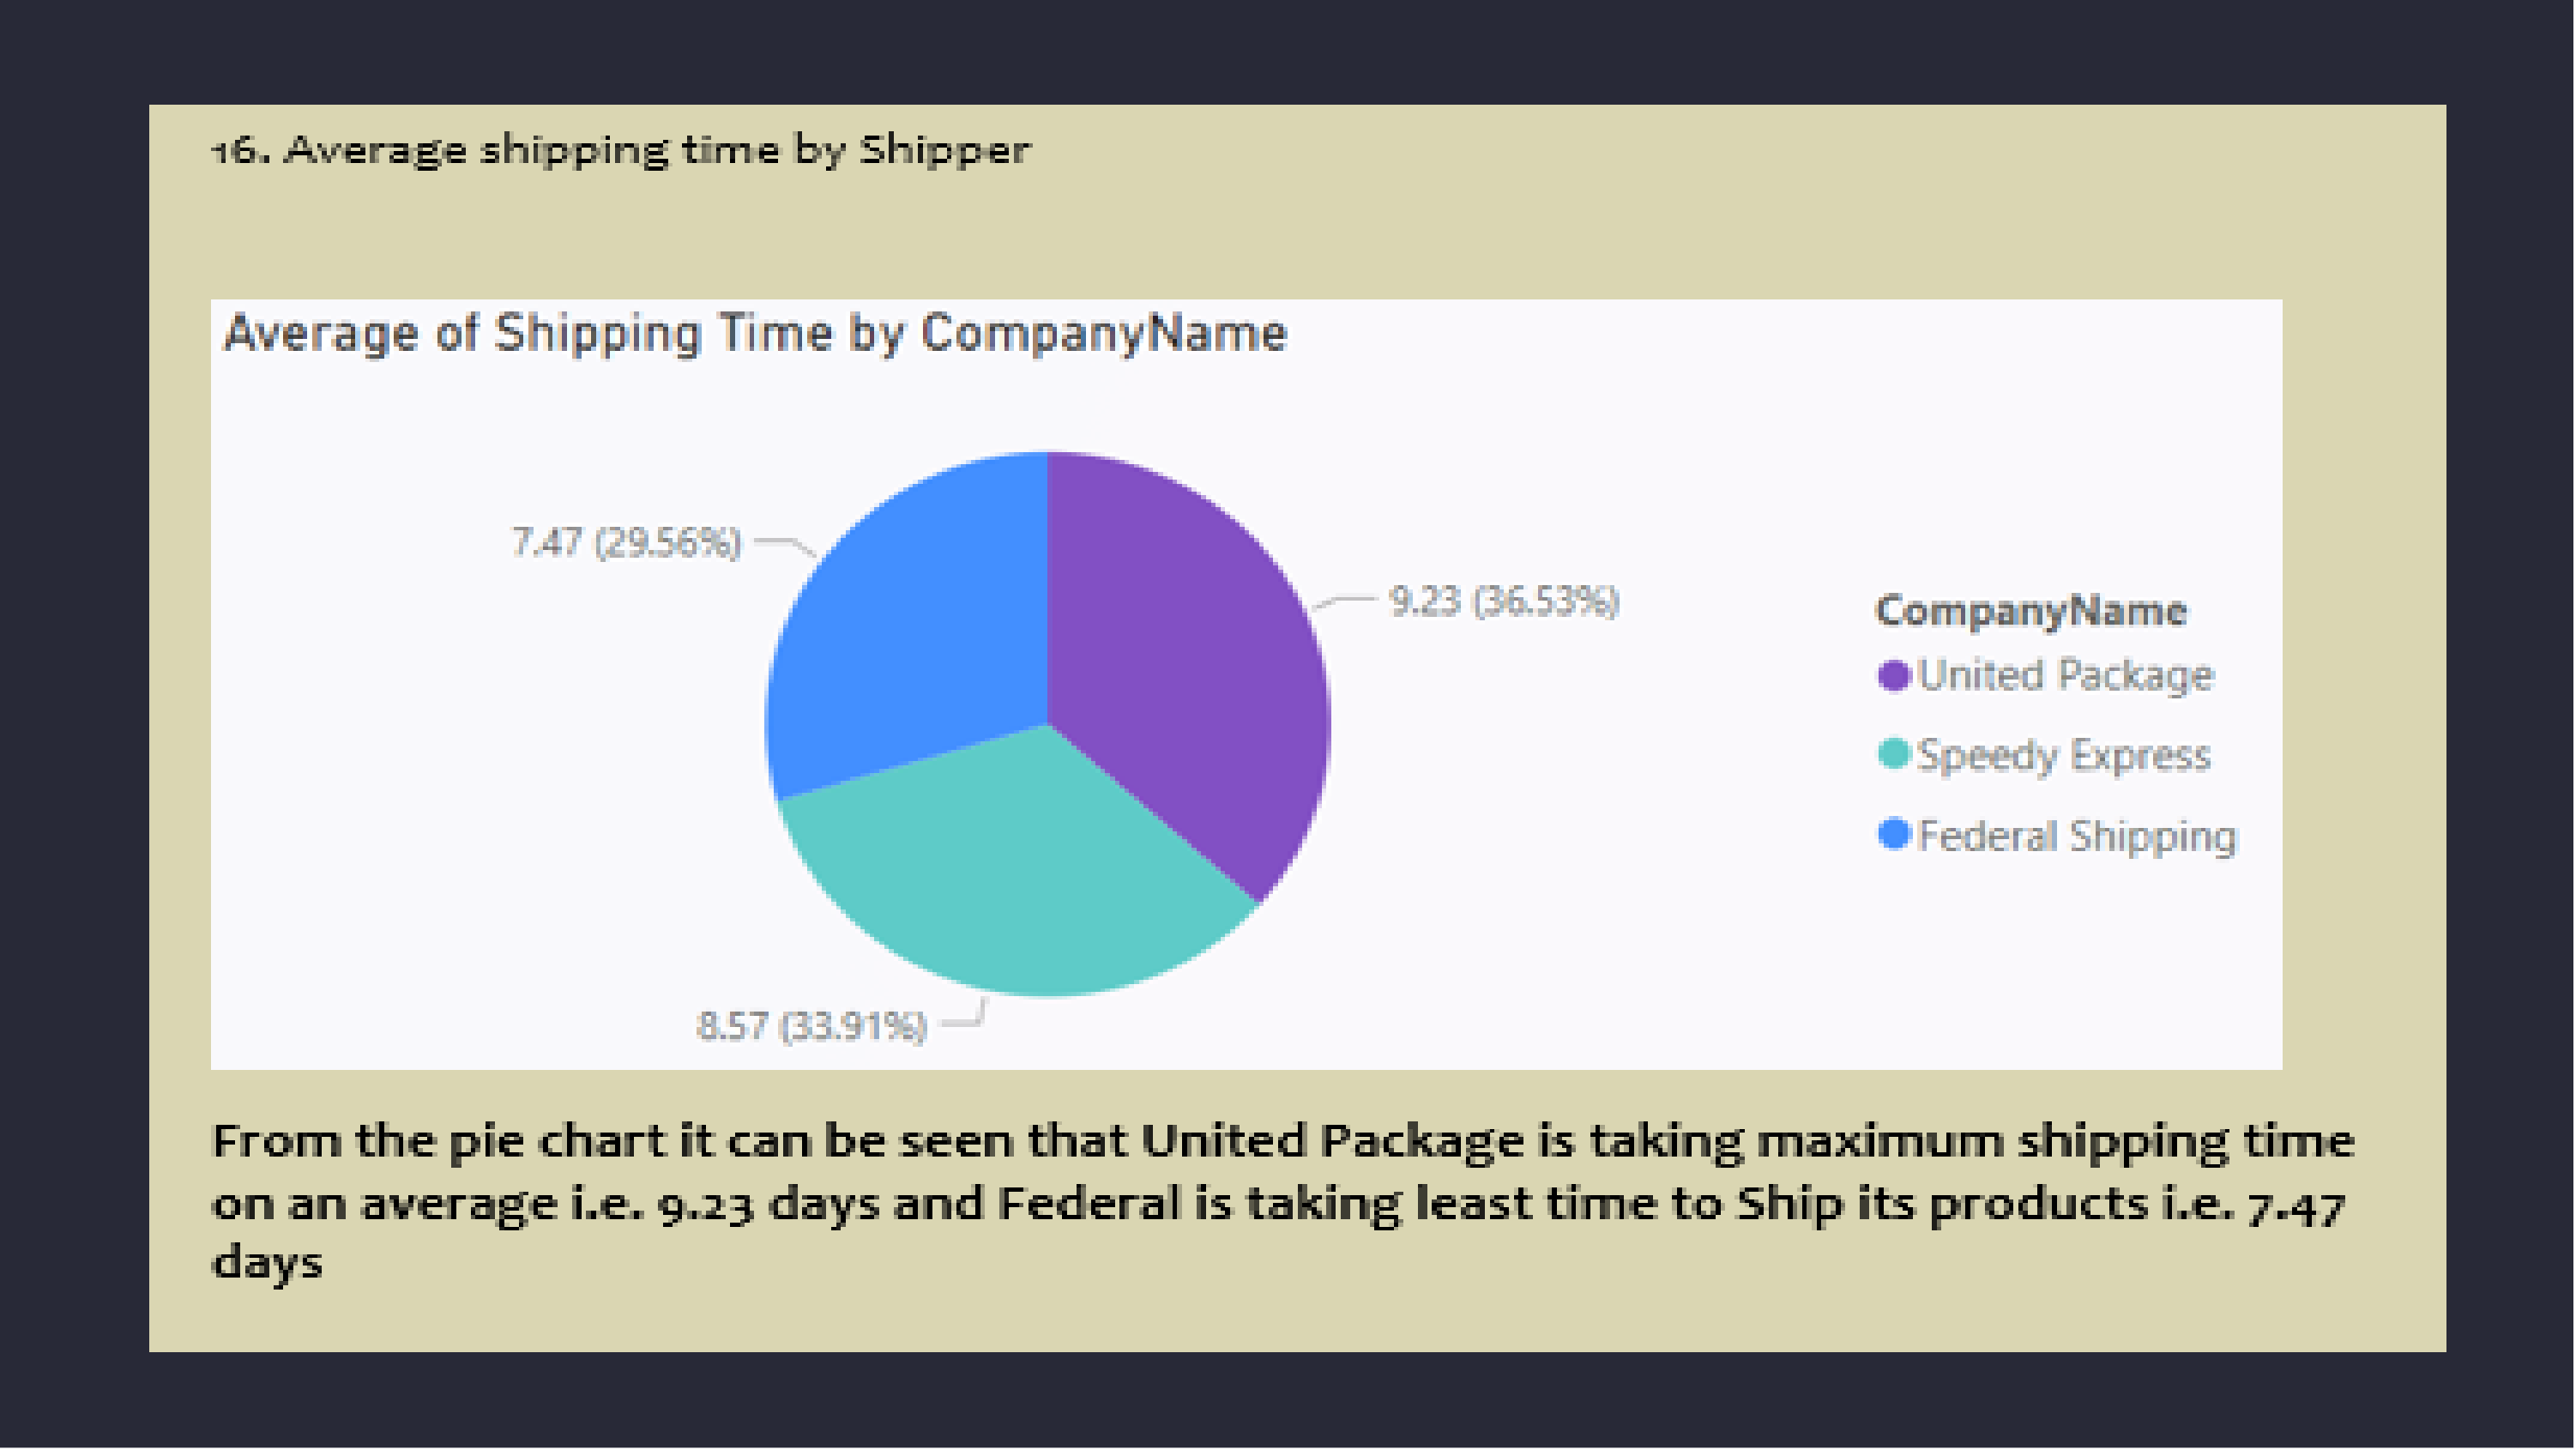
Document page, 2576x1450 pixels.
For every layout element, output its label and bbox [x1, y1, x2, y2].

list [149, 105, 2447, 1352]
